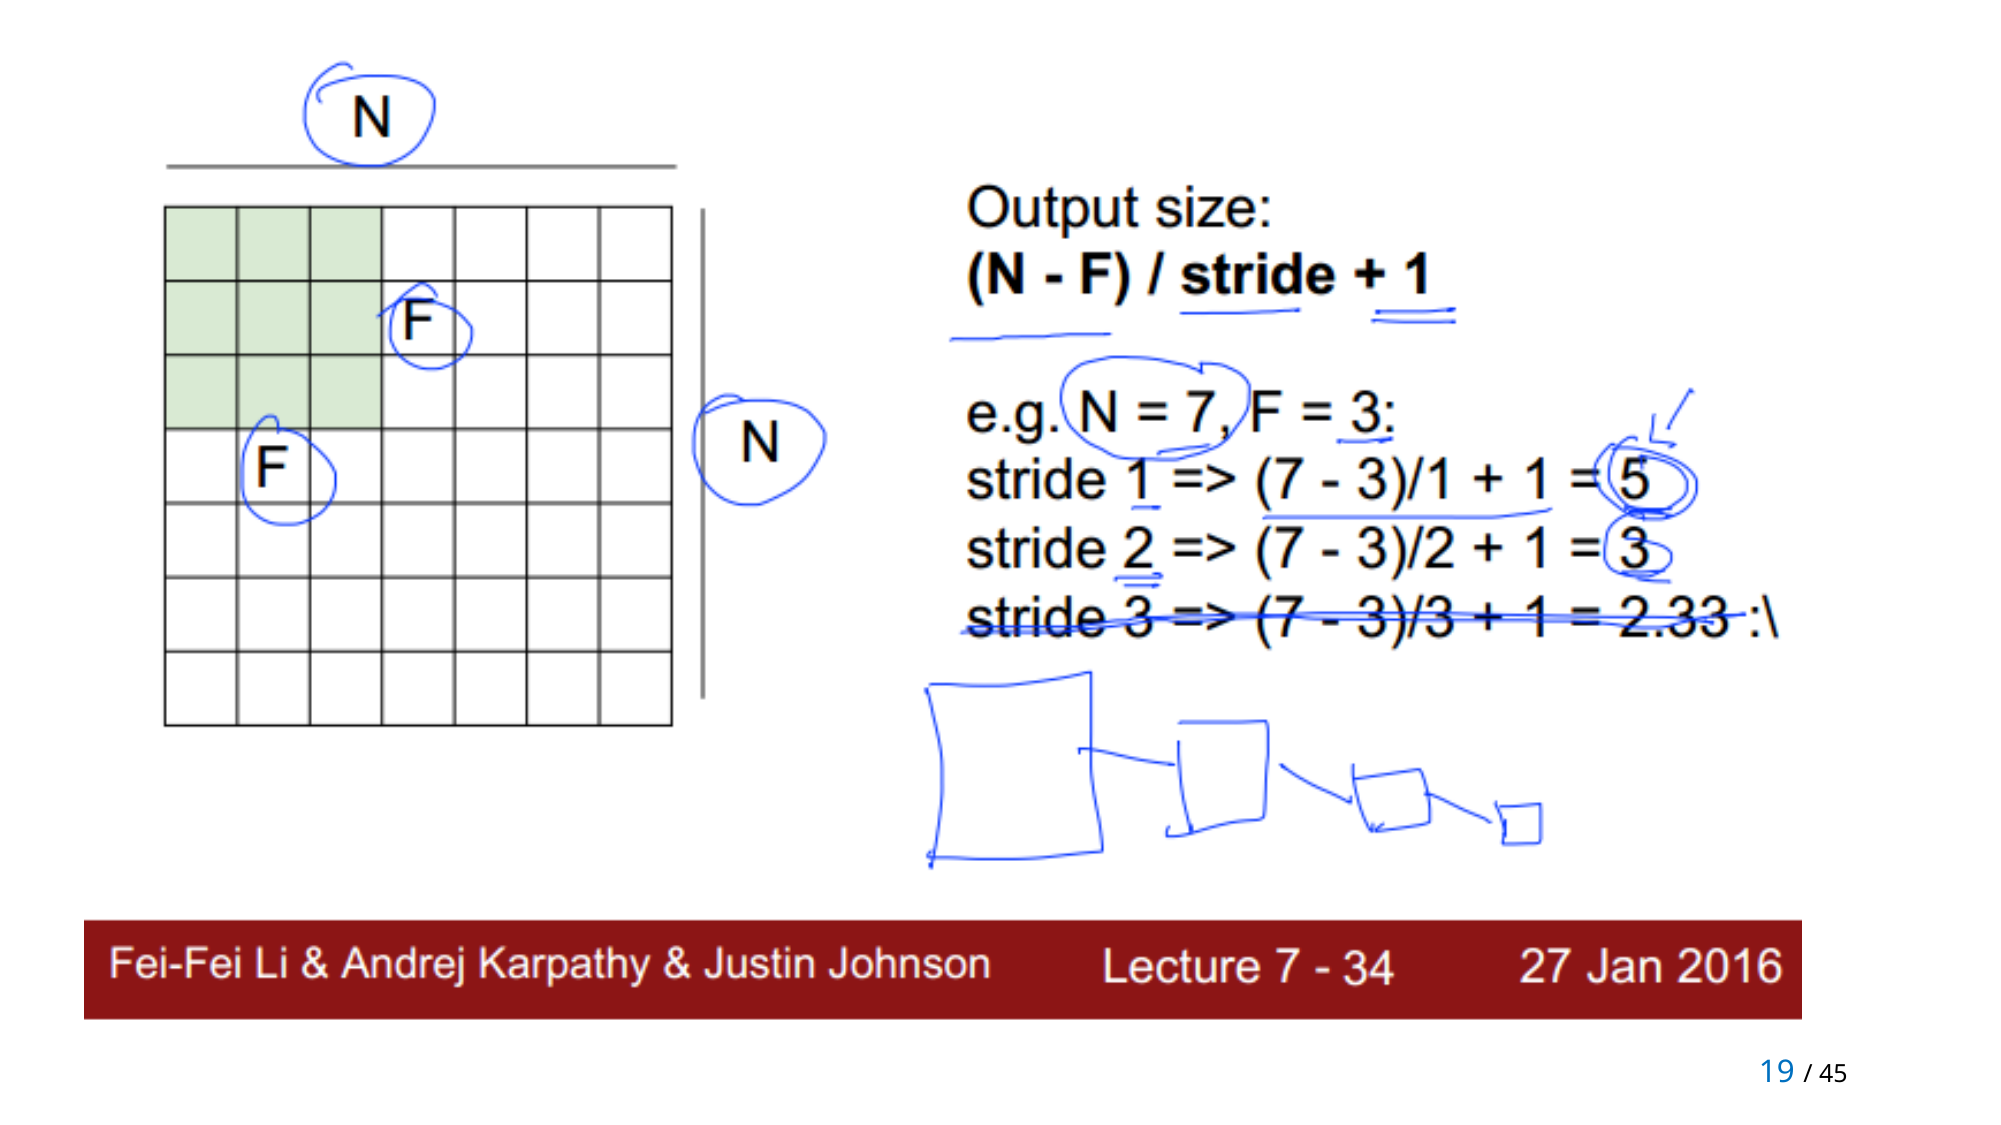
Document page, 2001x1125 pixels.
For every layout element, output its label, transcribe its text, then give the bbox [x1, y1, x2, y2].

picture [84, 27, 1802, 1043]
slide_number 19 / 45 [1412, 1042, 1863, 1103]
